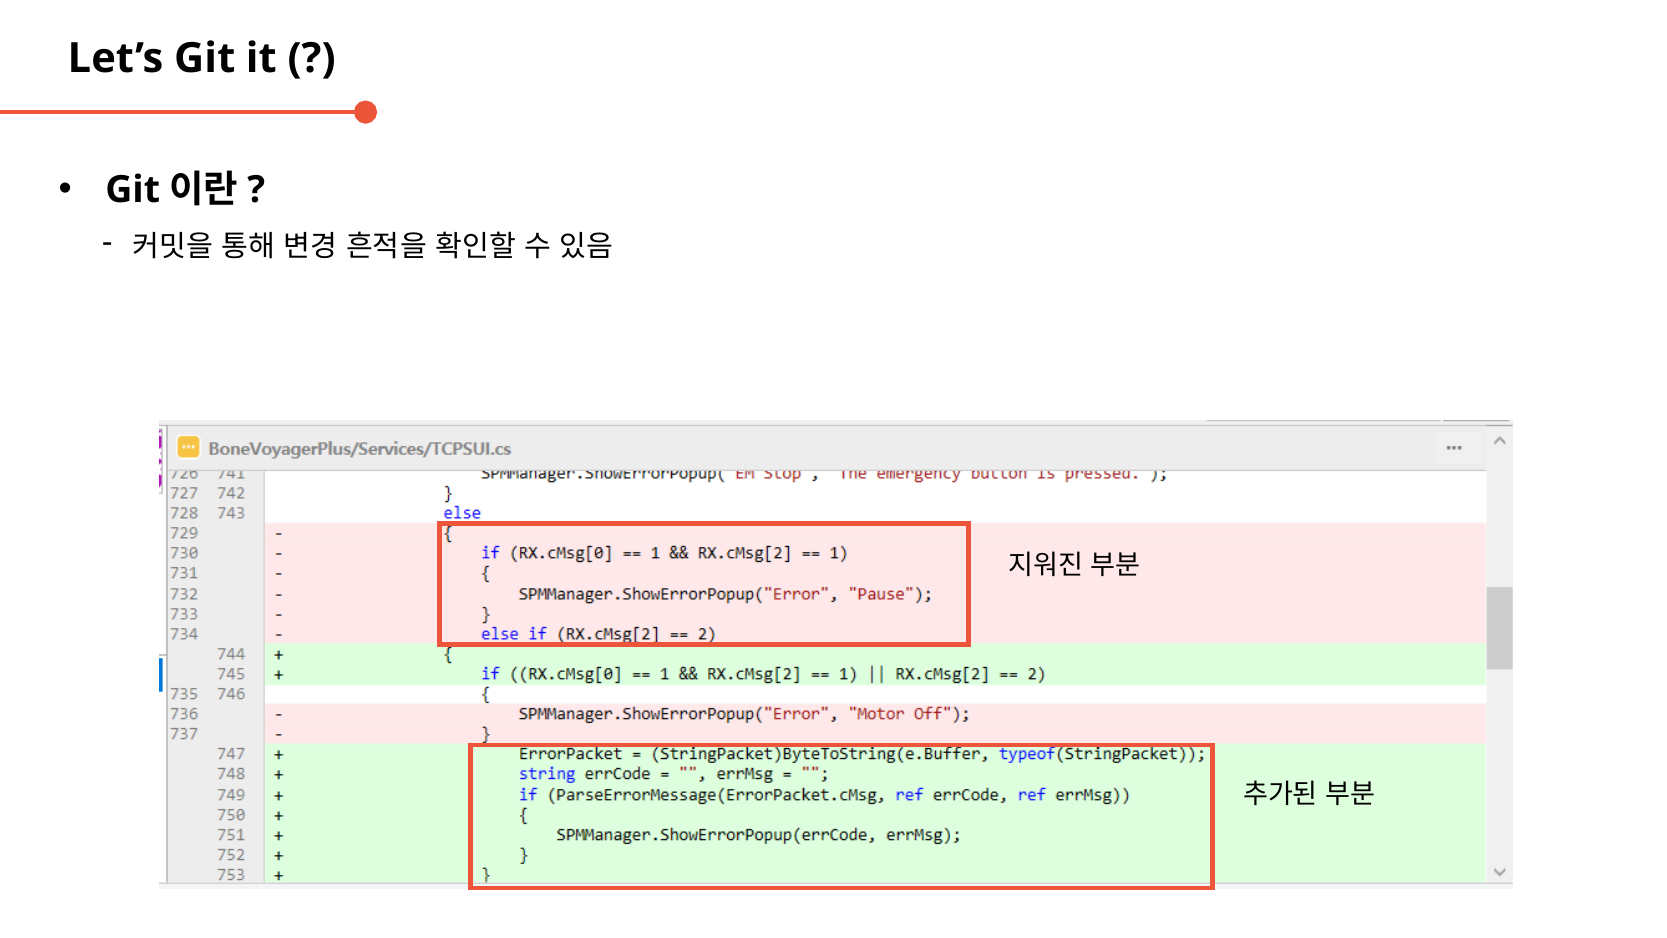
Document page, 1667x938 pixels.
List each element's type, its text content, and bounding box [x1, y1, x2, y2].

text_box Let’s Git it (?) [52, 23, 964, 88]
text_box Git이란? 커밋을 통해 변경 흔적을 확인할 수 있음 [43, 135, 1359, 271]
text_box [159, 420, 1513, 889]
